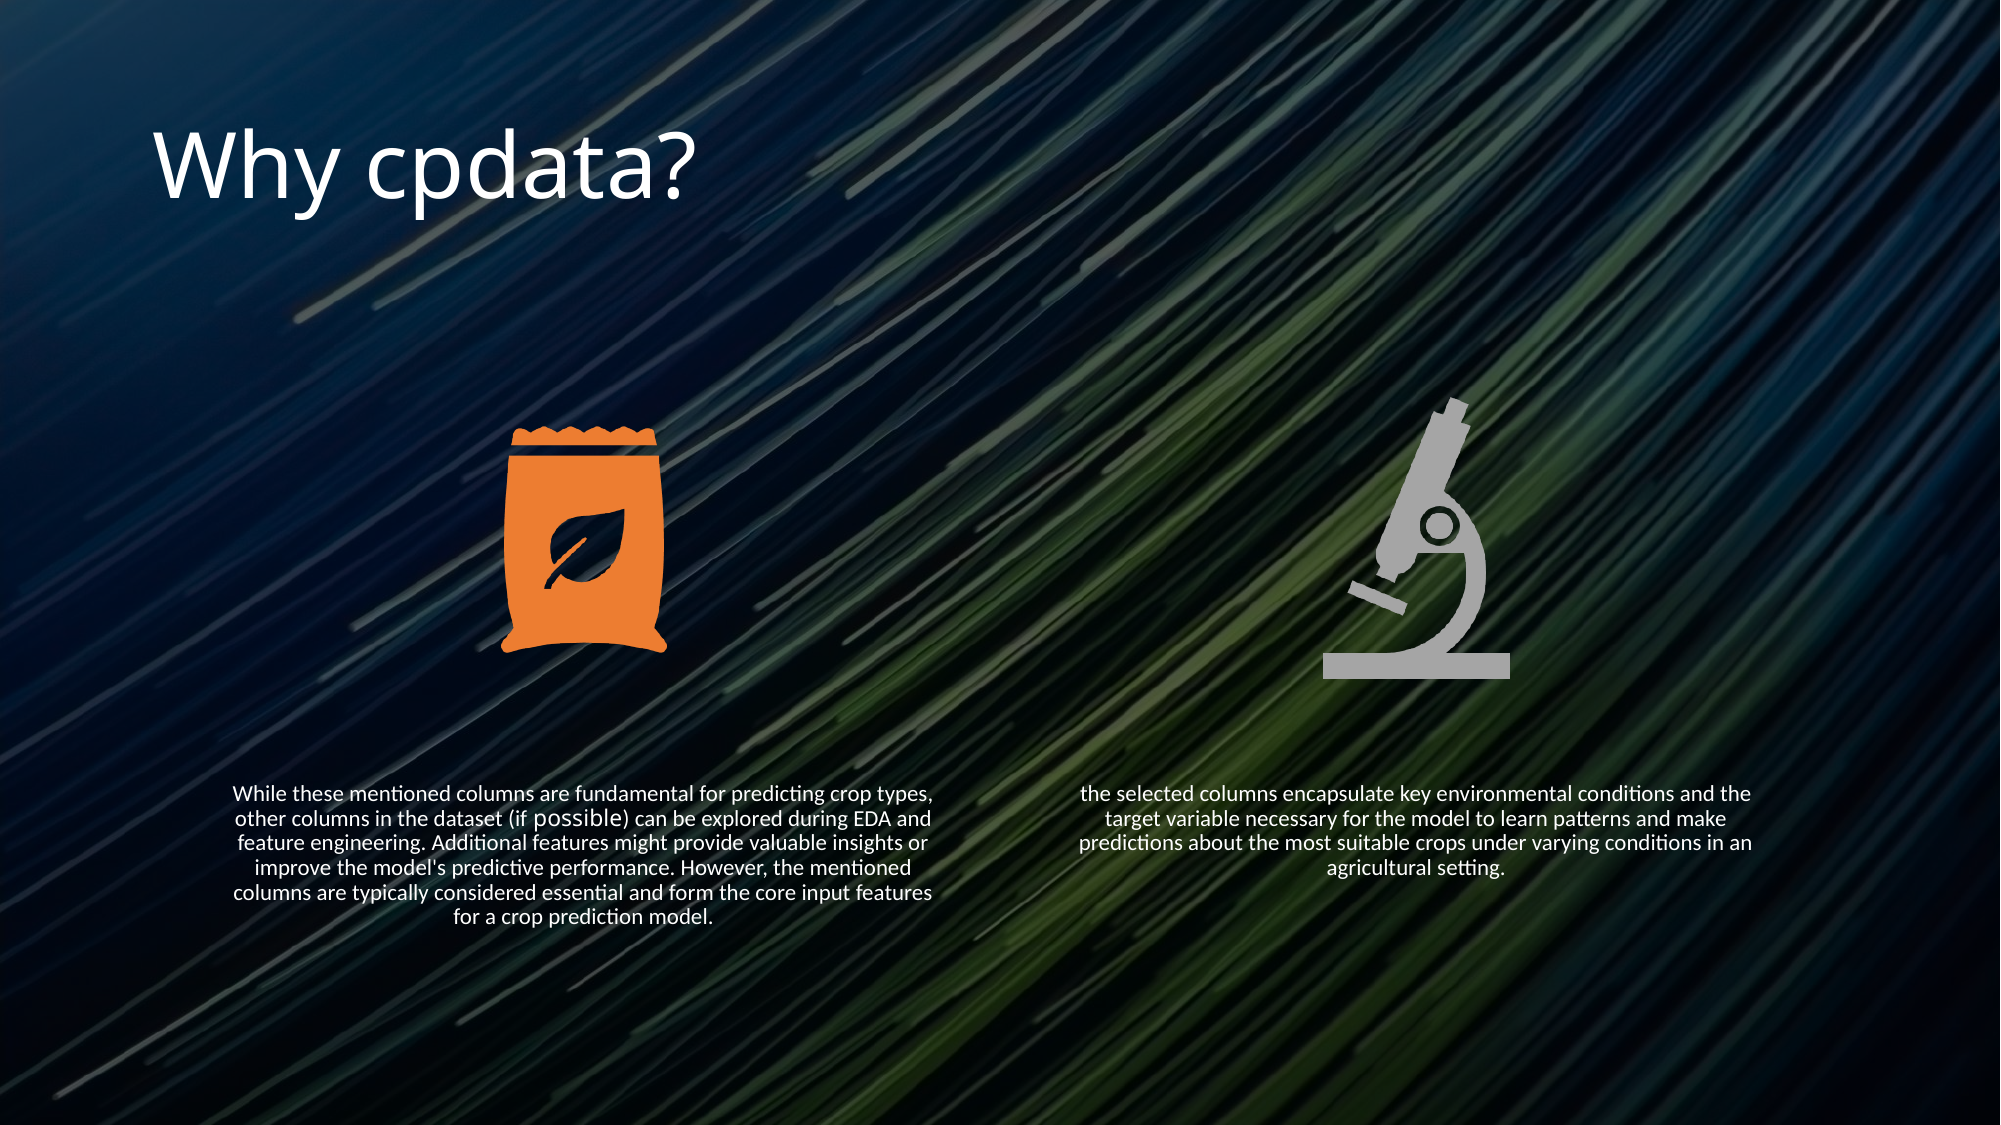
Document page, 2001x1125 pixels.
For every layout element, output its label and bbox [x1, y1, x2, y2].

list [137, 299, 1863, 1014]
picture [0, 0, 2000, 1125]
